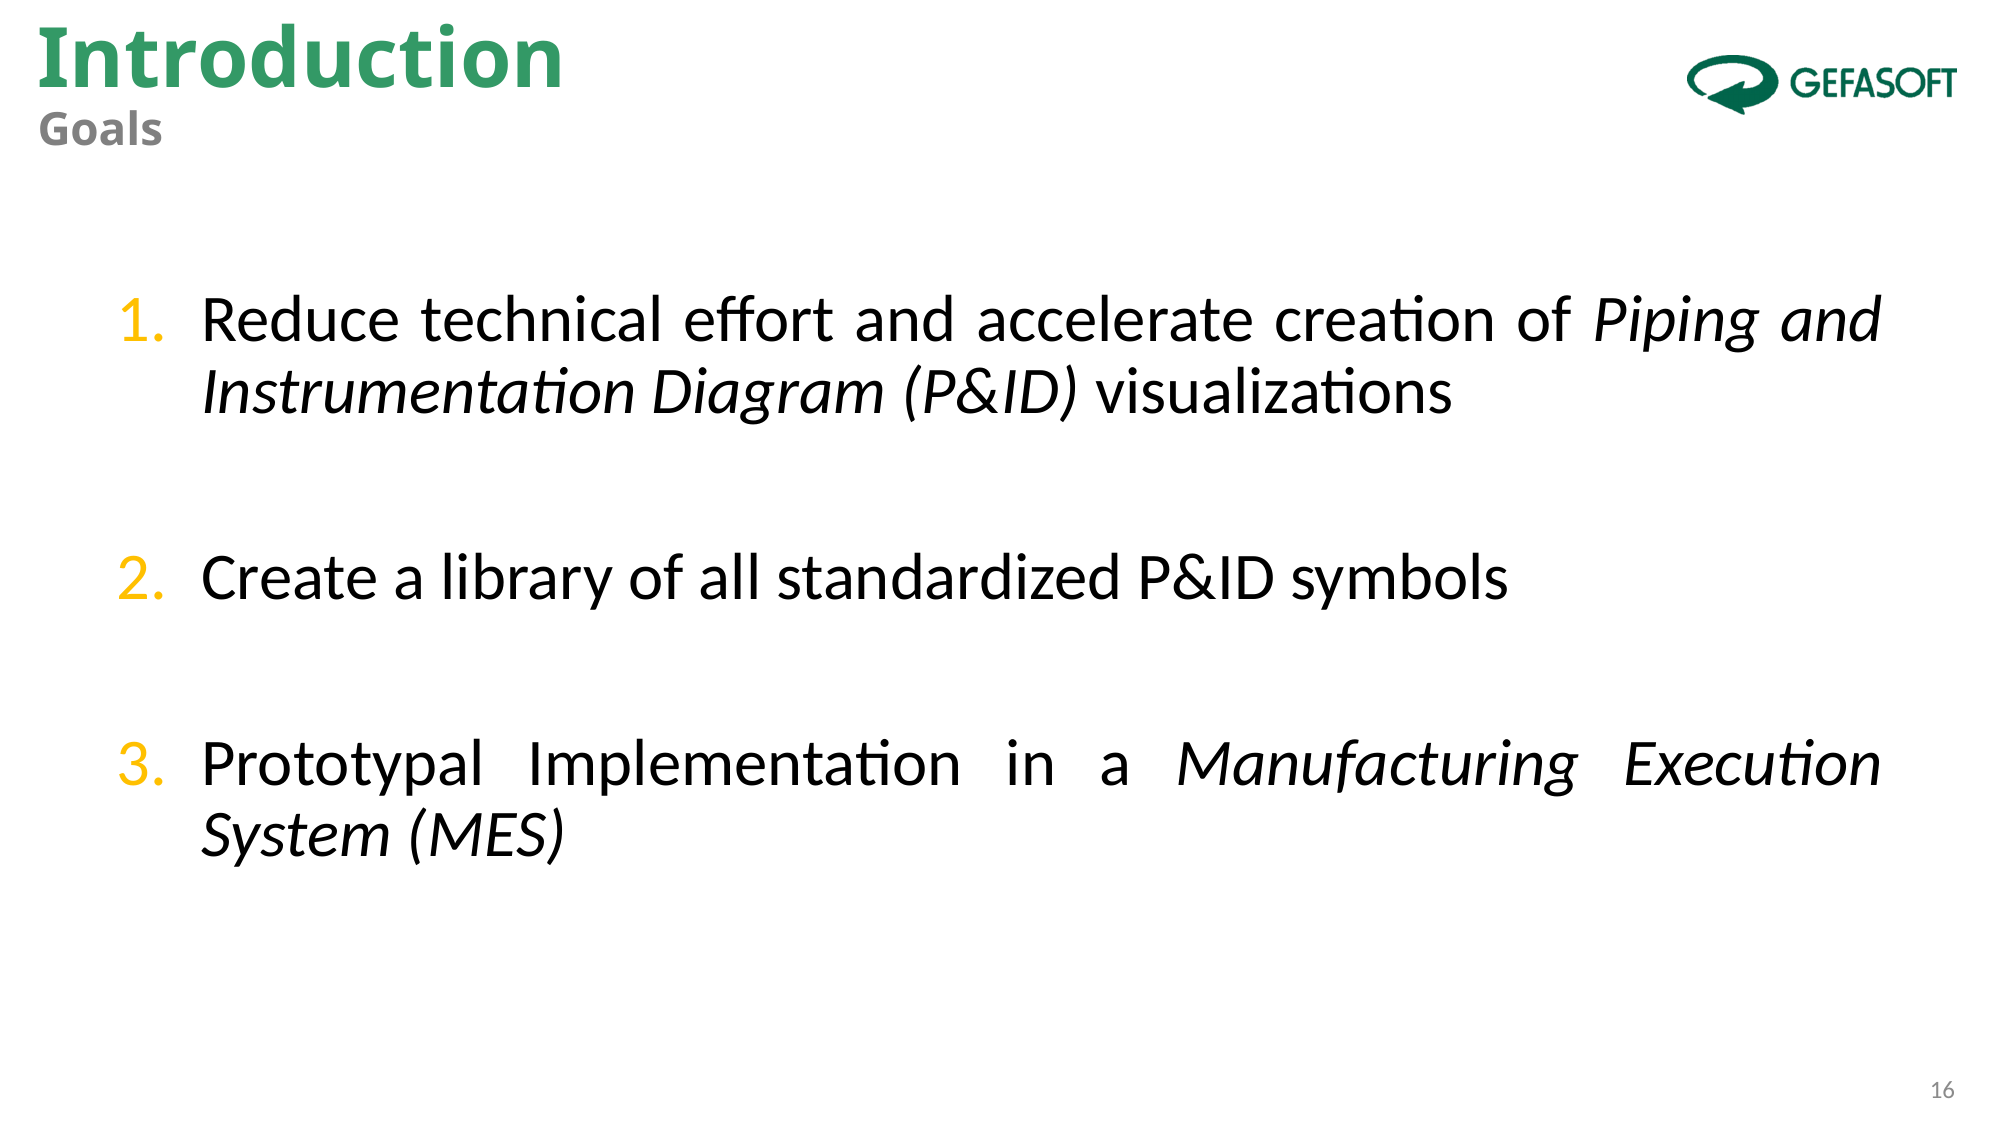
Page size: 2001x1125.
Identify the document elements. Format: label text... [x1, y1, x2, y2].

slide_number 16 [1520, 1058, 1971, 1119]
picture [1687, 55, 1957, 115]
list Reduce technical effort and accelerate creation of Piping and Instrumentation Diagram (P&ID) visualizations Create a library of all standardized P&ID symbols Prototypal Implementation in a Manufacturing Execution System (MES) [101, 276, 1899, 1122]
title Introduction Goals [22, 3, 1978, 168]
